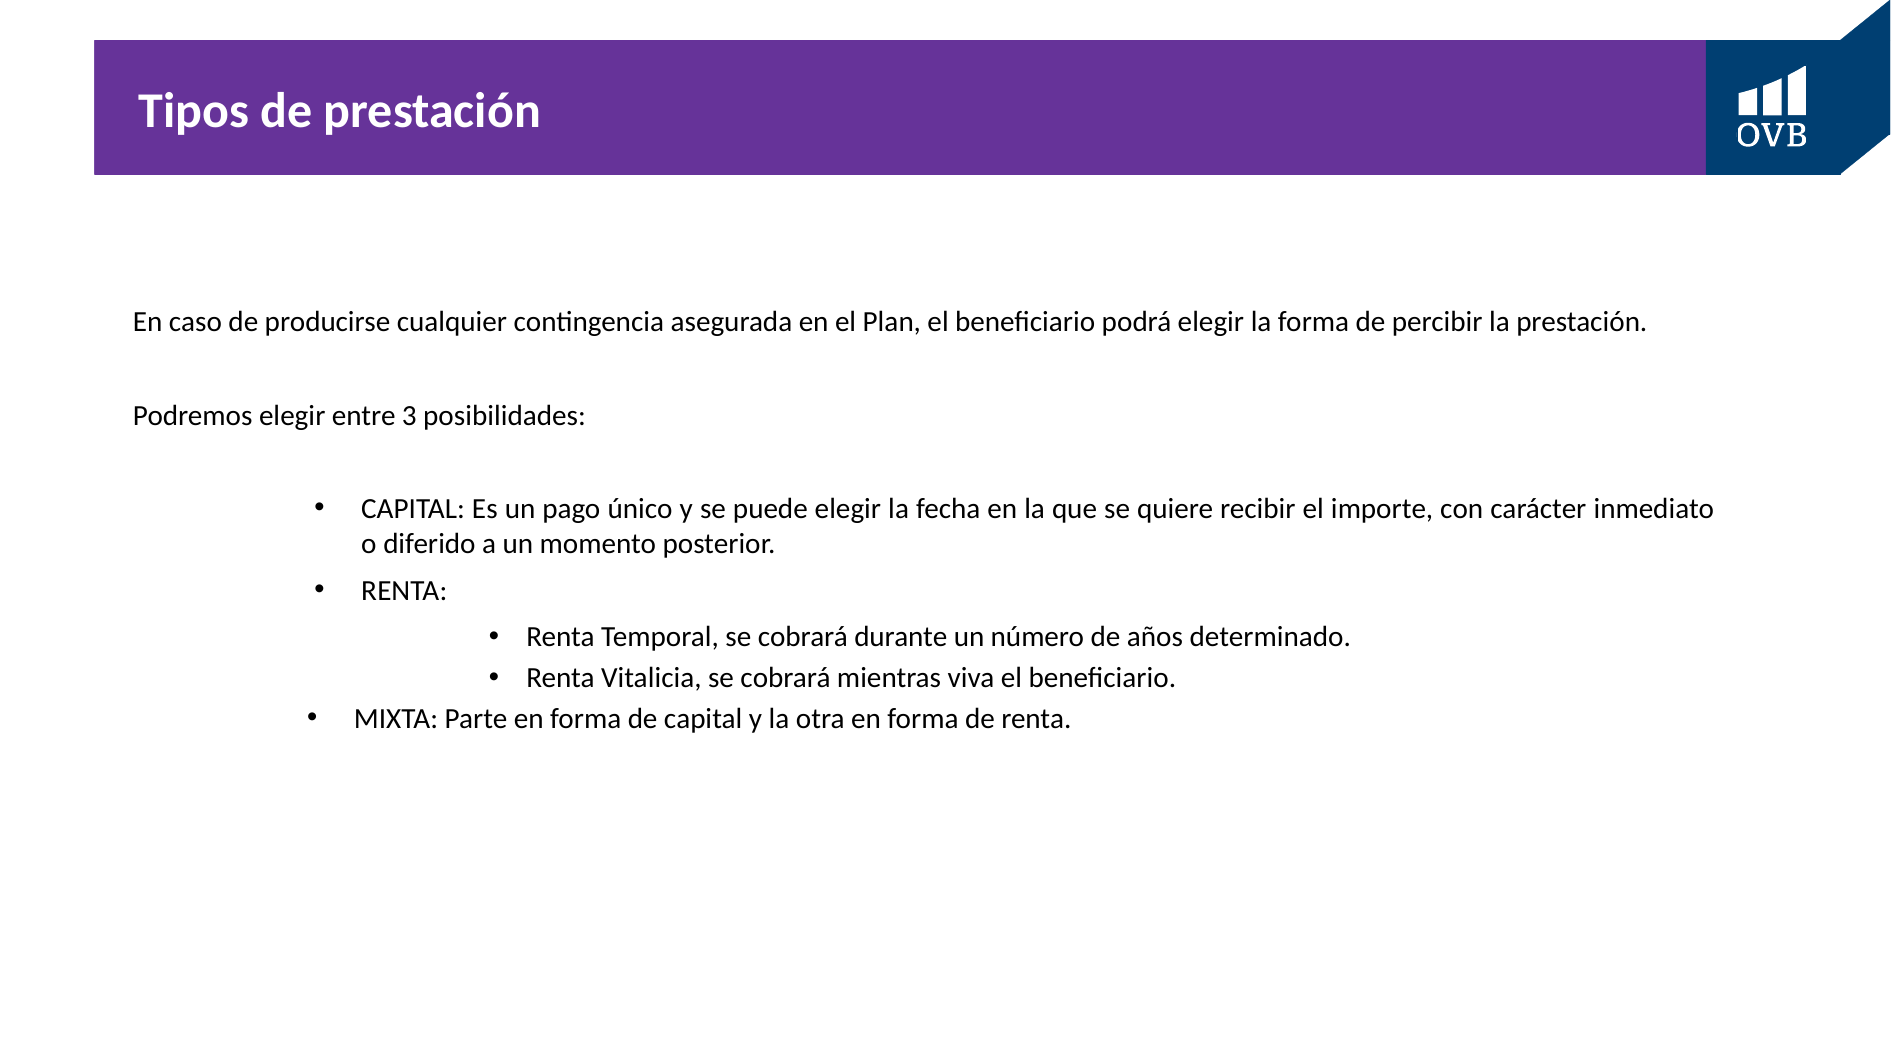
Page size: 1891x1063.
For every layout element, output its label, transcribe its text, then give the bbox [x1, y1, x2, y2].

text_box En caso de producirse cualquier contingencia asegurada en el Plan, el beneficiario podrá elegir la forma de percibir la prestación. Podremos elegir entre 3 posibilidades: CAPITAL: Es un pago único y se puede elegir la fecha en la que se quiere recibir el importe, con carácter inmediato o diferido a un momento posterior. RENTA: Renta Temporal, se cobrará durante un número de años determinado. Renta Vitalicia, se cobrará mientras viva el beneficiario. MIXTA: Parte en forma de capital y la otra en forma de renta. [118, 295, 1730, 839]
title Tipos de prestación [94, 40, 1707, 175]
